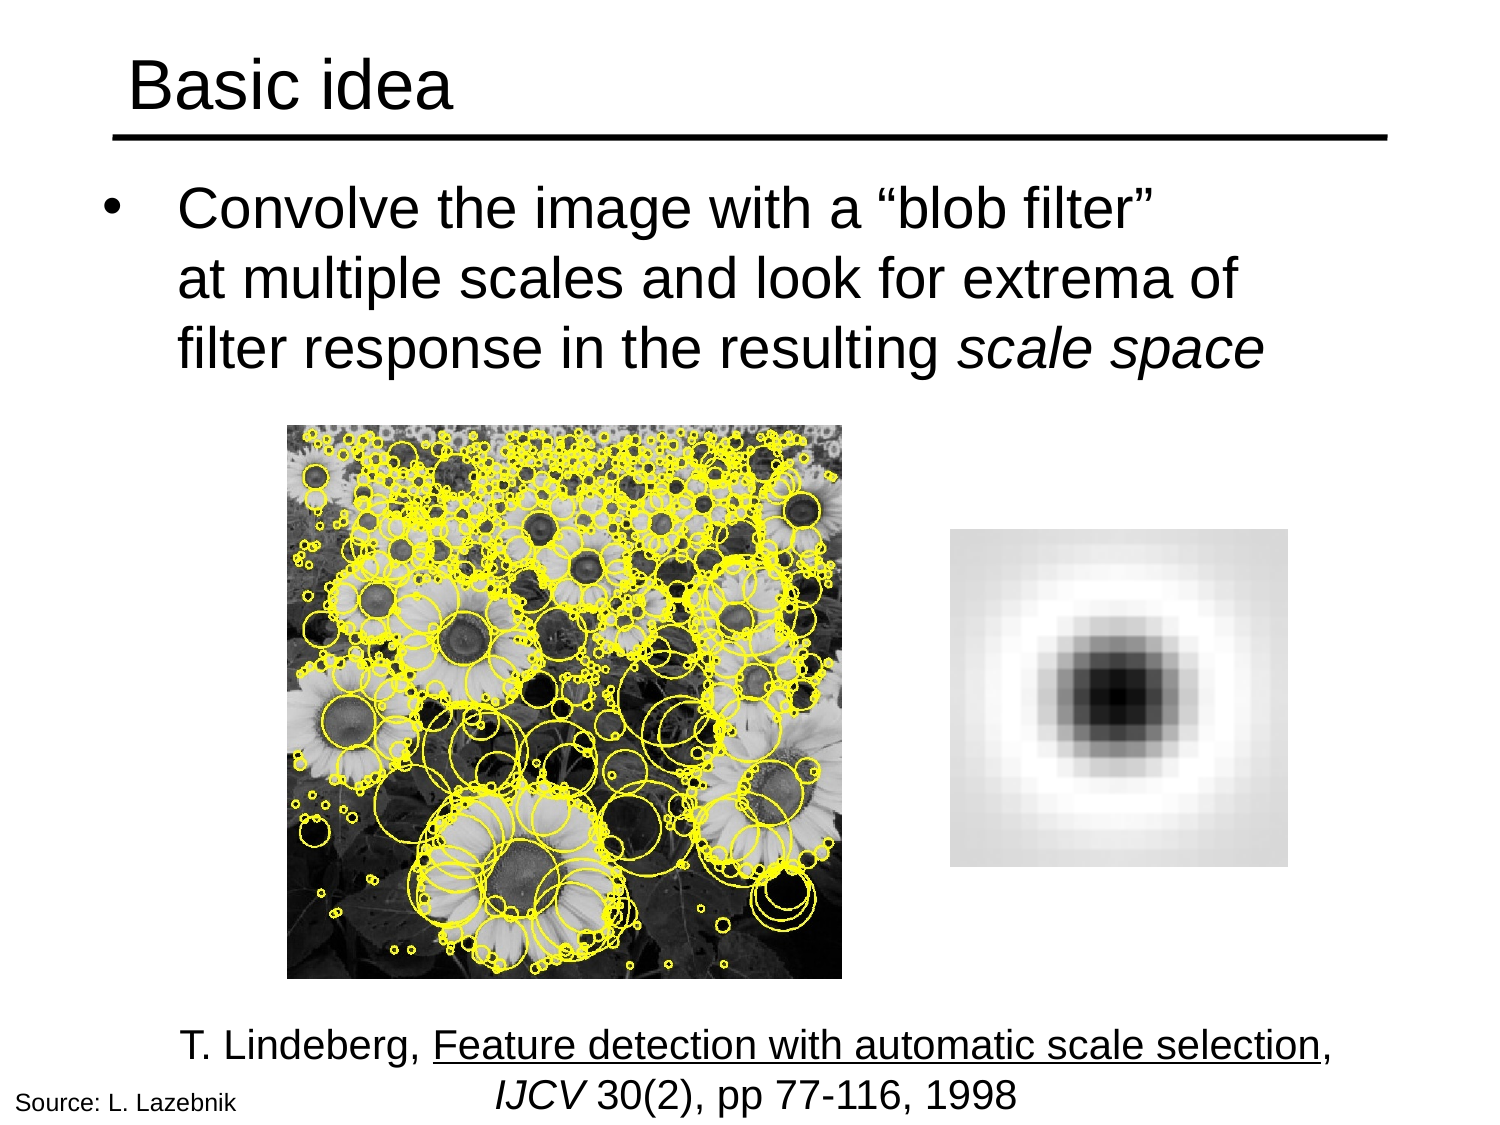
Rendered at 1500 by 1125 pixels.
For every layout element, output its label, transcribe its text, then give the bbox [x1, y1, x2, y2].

text_box T. Lindeberg, Feature detection with automatic scale selection, IJCV 30(2), pp 77-116, 1998 [74, 1010, 1438, 1125]
title Basic idea [112, 12, 1388, 151]
text_box Source: L. Lazebnik [0, 1079, 290, 1125]
list Convolve the image with a “blob filter” at multiple scales and look for extrema of filter response in the resulting scale space [87, 162, 1401, 1010]
picture [949, 528, 1288, 867]
picture [287, 424, 842, 980]
